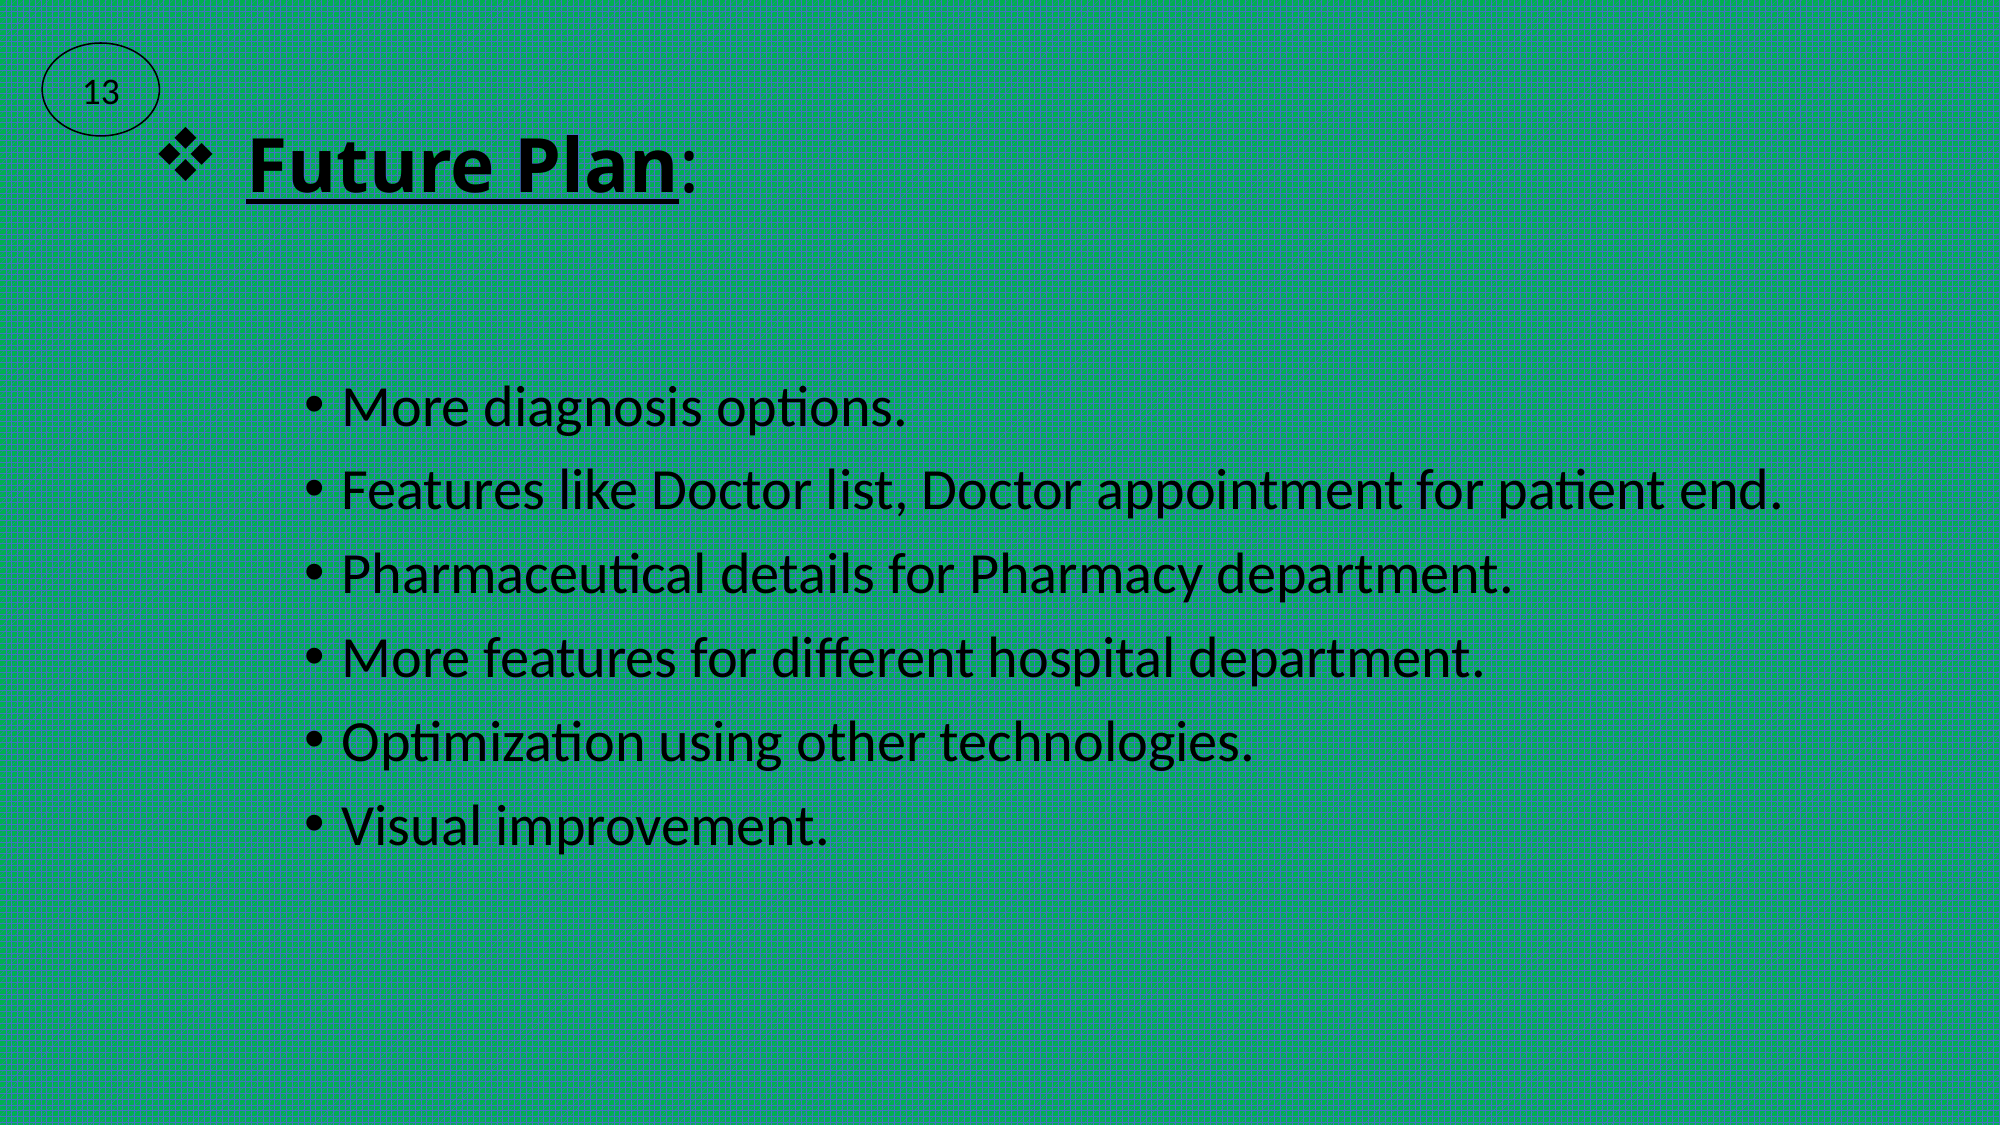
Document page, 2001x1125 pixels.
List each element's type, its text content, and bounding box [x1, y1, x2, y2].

text_box 13 [42, 42, 160, 136]
title Future Plan: [137, 59, 1863, 278]
list More diagnosis options. Features like Doctor list, Doctor appointment for patient end. Pharmaceutical details for Pharmacy department. More features for different hospital department. Optimization using other technologies. Visual improvement. [289, 277, 1863, 1014]
